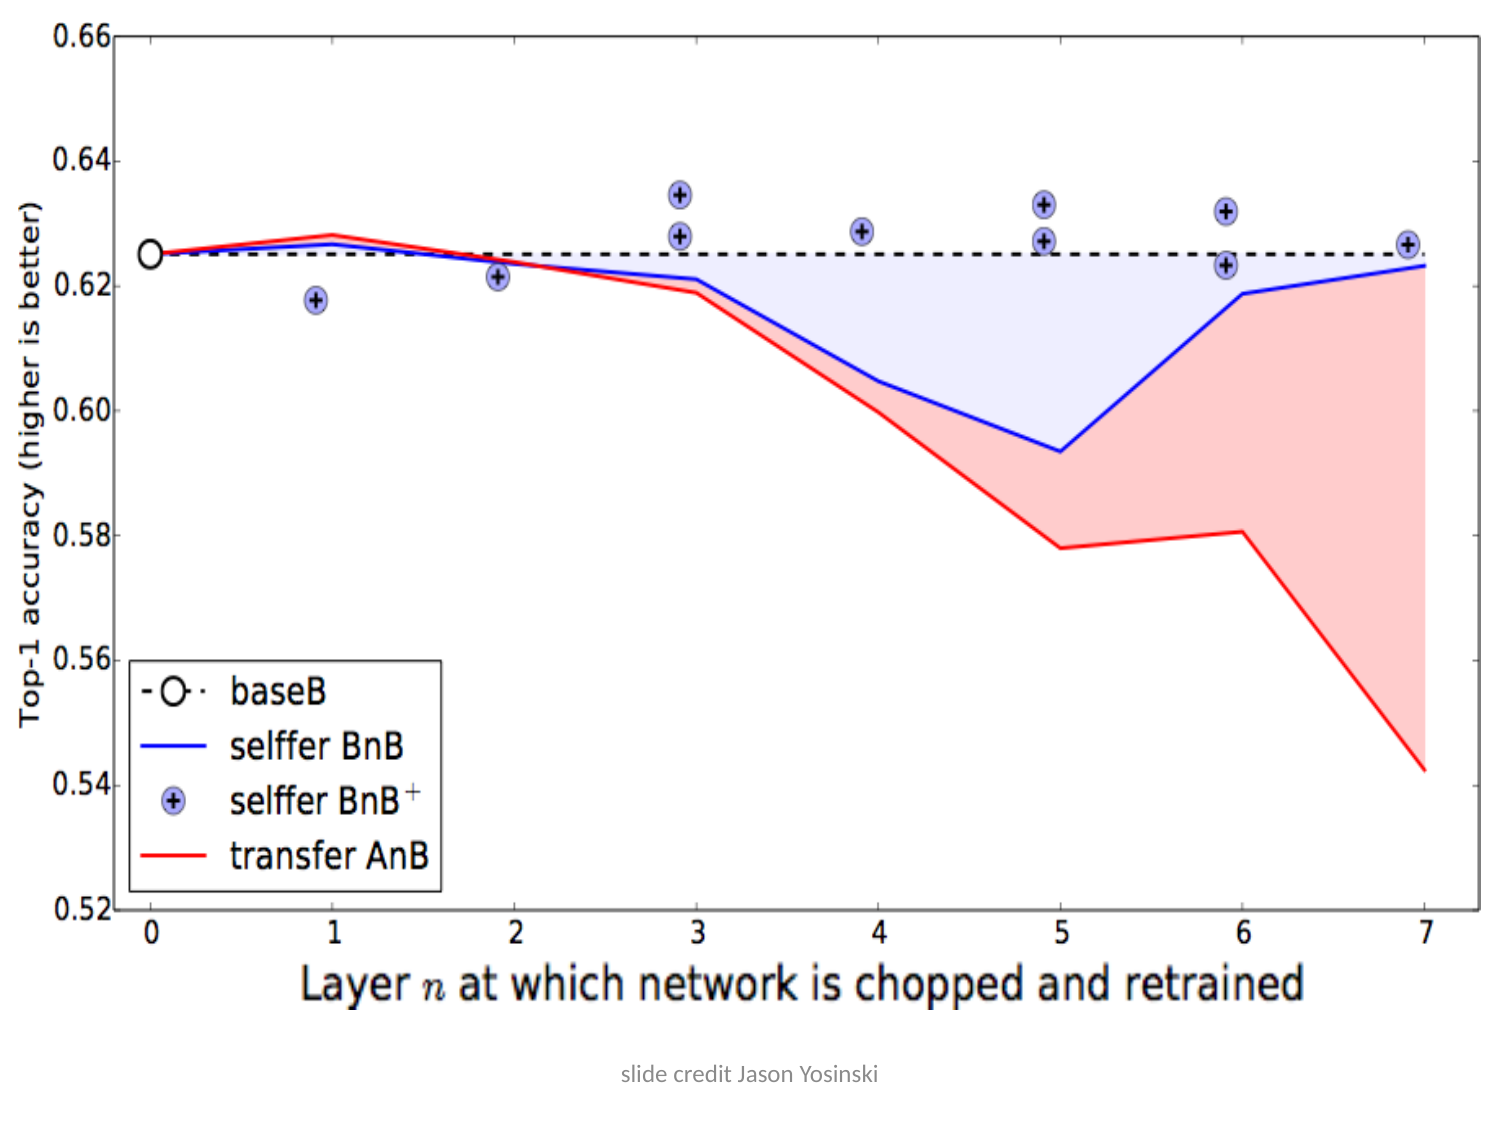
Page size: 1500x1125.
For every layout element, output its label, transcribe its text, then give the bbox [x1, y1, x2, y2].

footer slide credit Jason Yosinski [512, 1042, 988, 1103]
picture [18, 22, 1482, 1011]
